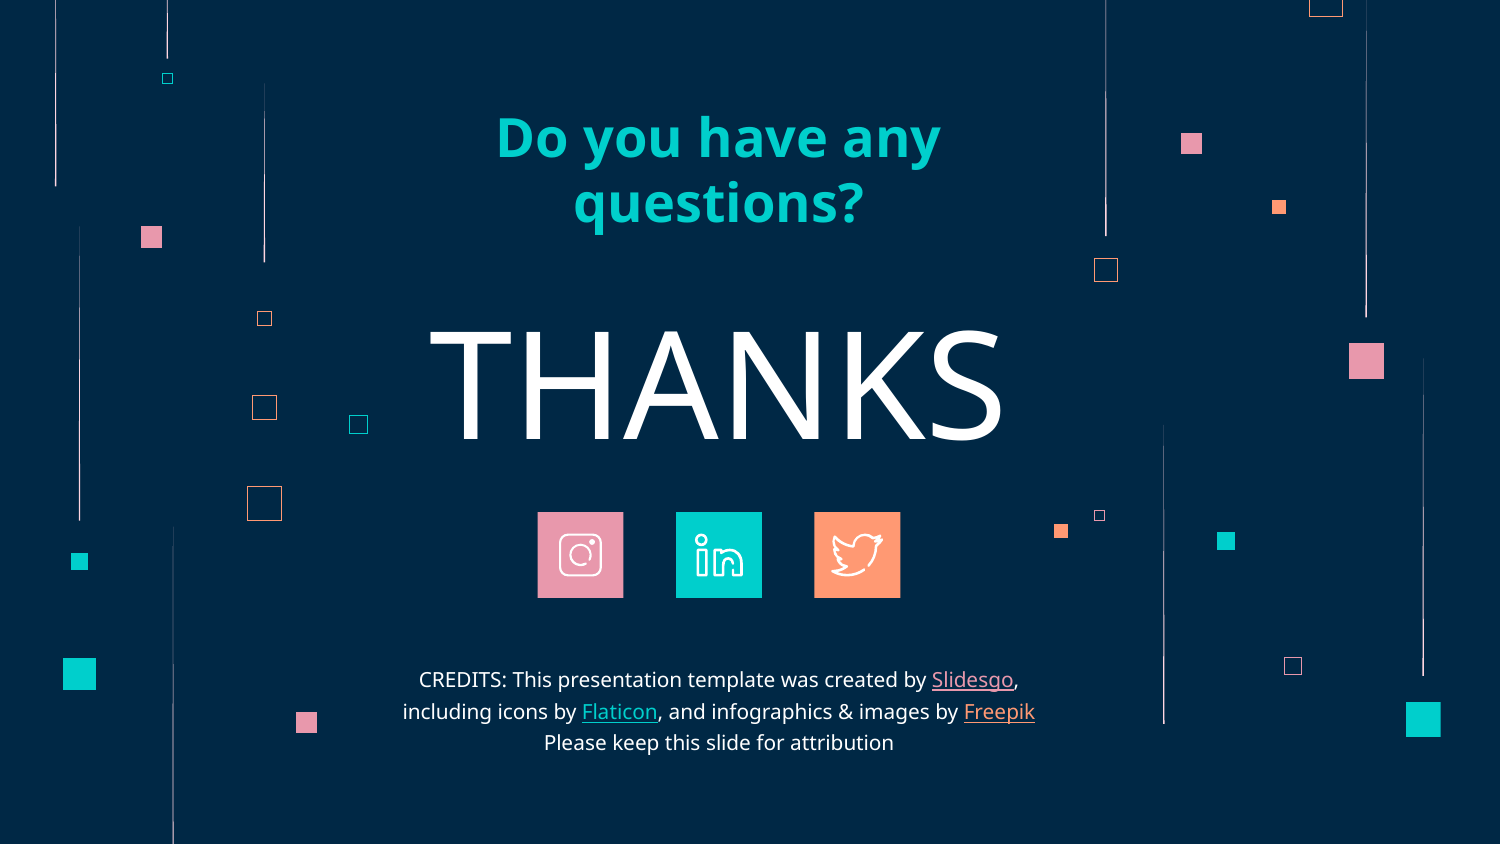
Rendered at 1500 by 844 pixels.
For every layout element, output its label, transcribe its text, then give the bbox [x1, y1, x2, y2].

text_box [1308, 0, 1343, 17]
text_box [831, 533, 883, 577]
text_box Please keep this slide for attribution [527, 710, 911, 761]
subtitle Do you have any questions? [476, 88, 962, 311]
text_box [694, 533, 744, 577]
text_box [676, 512, 762, 598]
text_box [814, 512, 901, 598]
title THANKS [405, 300, 1033, 485]
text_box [558, 533, 603, 577]
text_box [537, 512, 624, 598]
